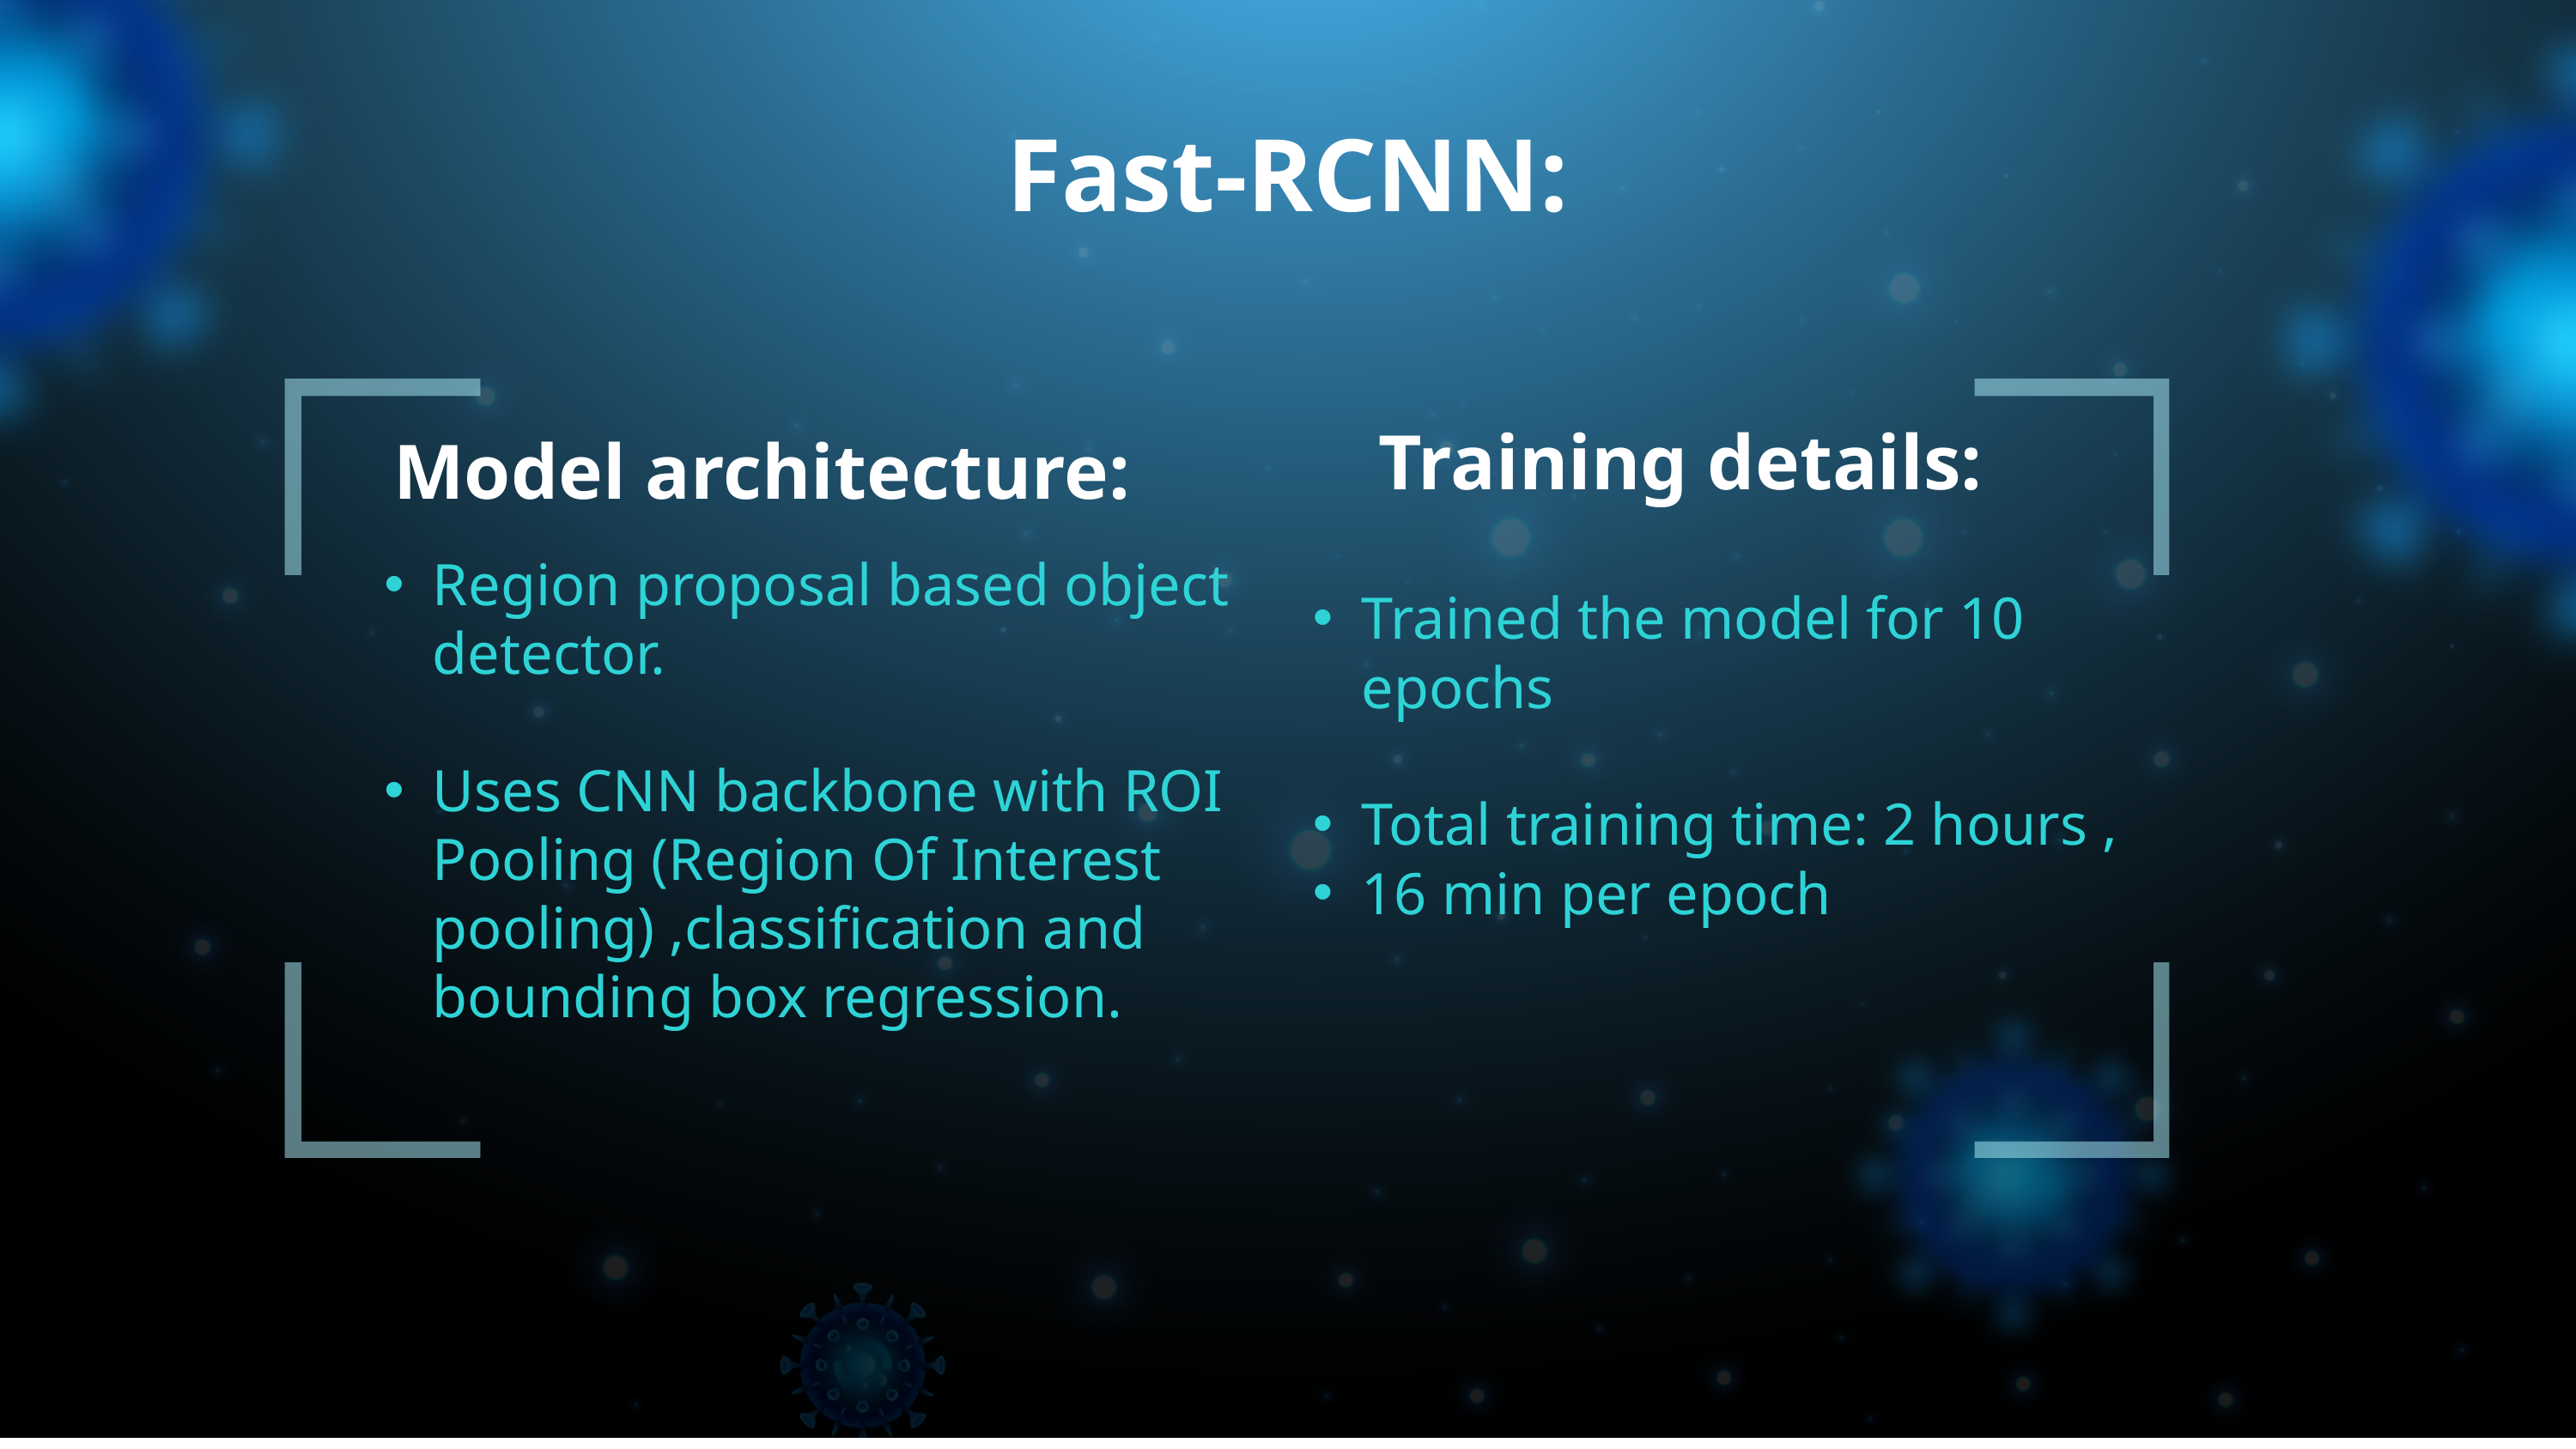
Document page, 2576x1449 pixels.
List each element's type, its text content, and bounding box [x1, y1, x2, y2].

text_box Training details: [1202, 415, 2159, 506]
text_box Trained the model for 10 epochs Total training time: 2 hours , 16 min per epoch [1264, 513, 2170, 926]
text_box [0, 0, 2576, 1439]
text_box Region proposal based object detector. Uses CNN backbone with ROI Pooling (Region Of Interest pooling) ,classification and bounding box regression. [335, 548, 1291, 1098]
text_box Fast-RCNN: [217, 111, 2359, 232]
text_box [284, 379, 2170, 1158]
text_box Model architecture: [284, 423, 1241, 514]
